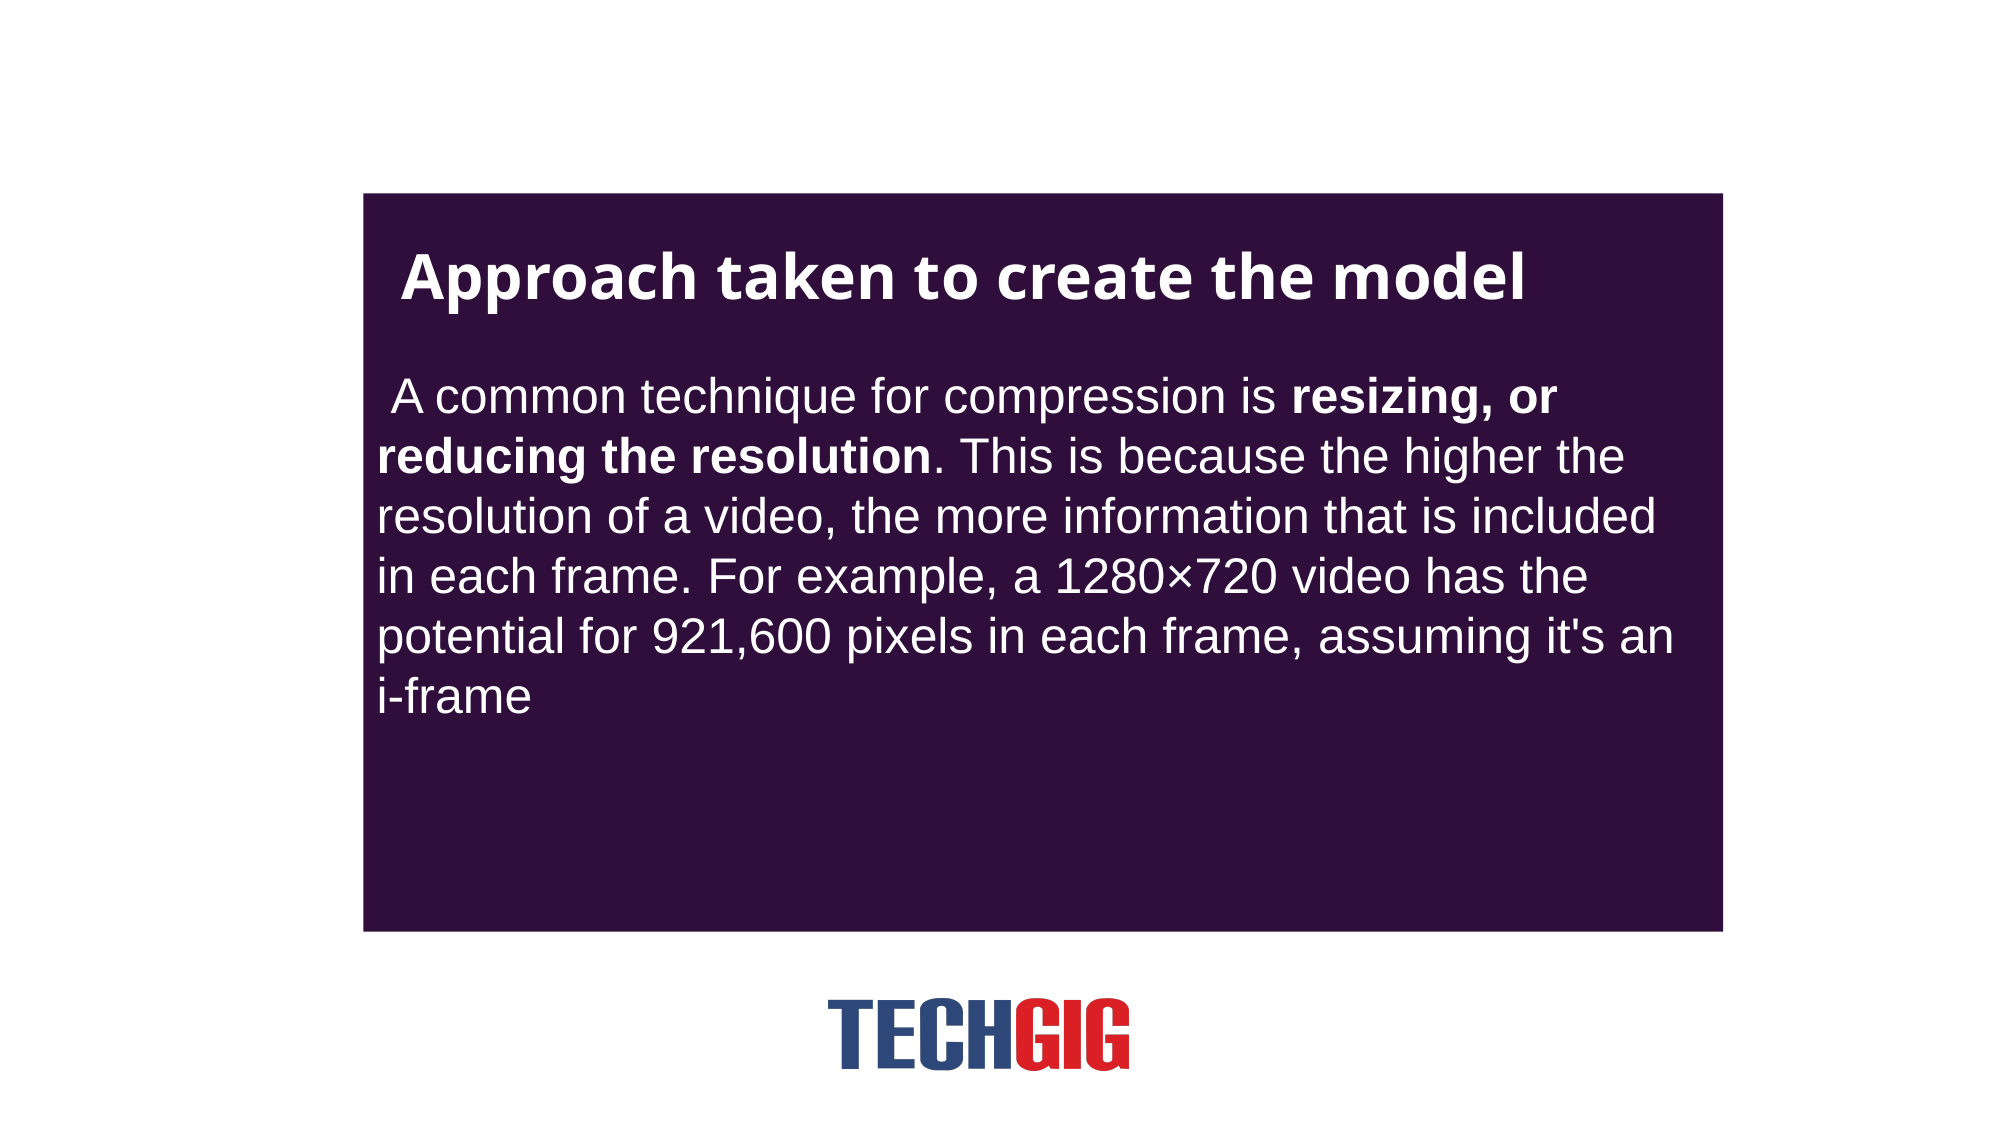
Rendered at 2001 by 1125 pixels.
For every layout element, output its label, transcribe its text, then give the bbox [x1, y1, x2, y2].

text_box A common technique for compression is resizing, or reducing the resolution. This is because the higher the resolution of a video, the more information that is included in each frame. For example, a 1280×720 video has the potential for 921,600 pixels in each frame, assuming it's an i-frame [363, 193, 1724, 932]
picture [828, 998, 1129, 1072]
text_box Approach taken to create the model [387, 230, 1544, 406]
